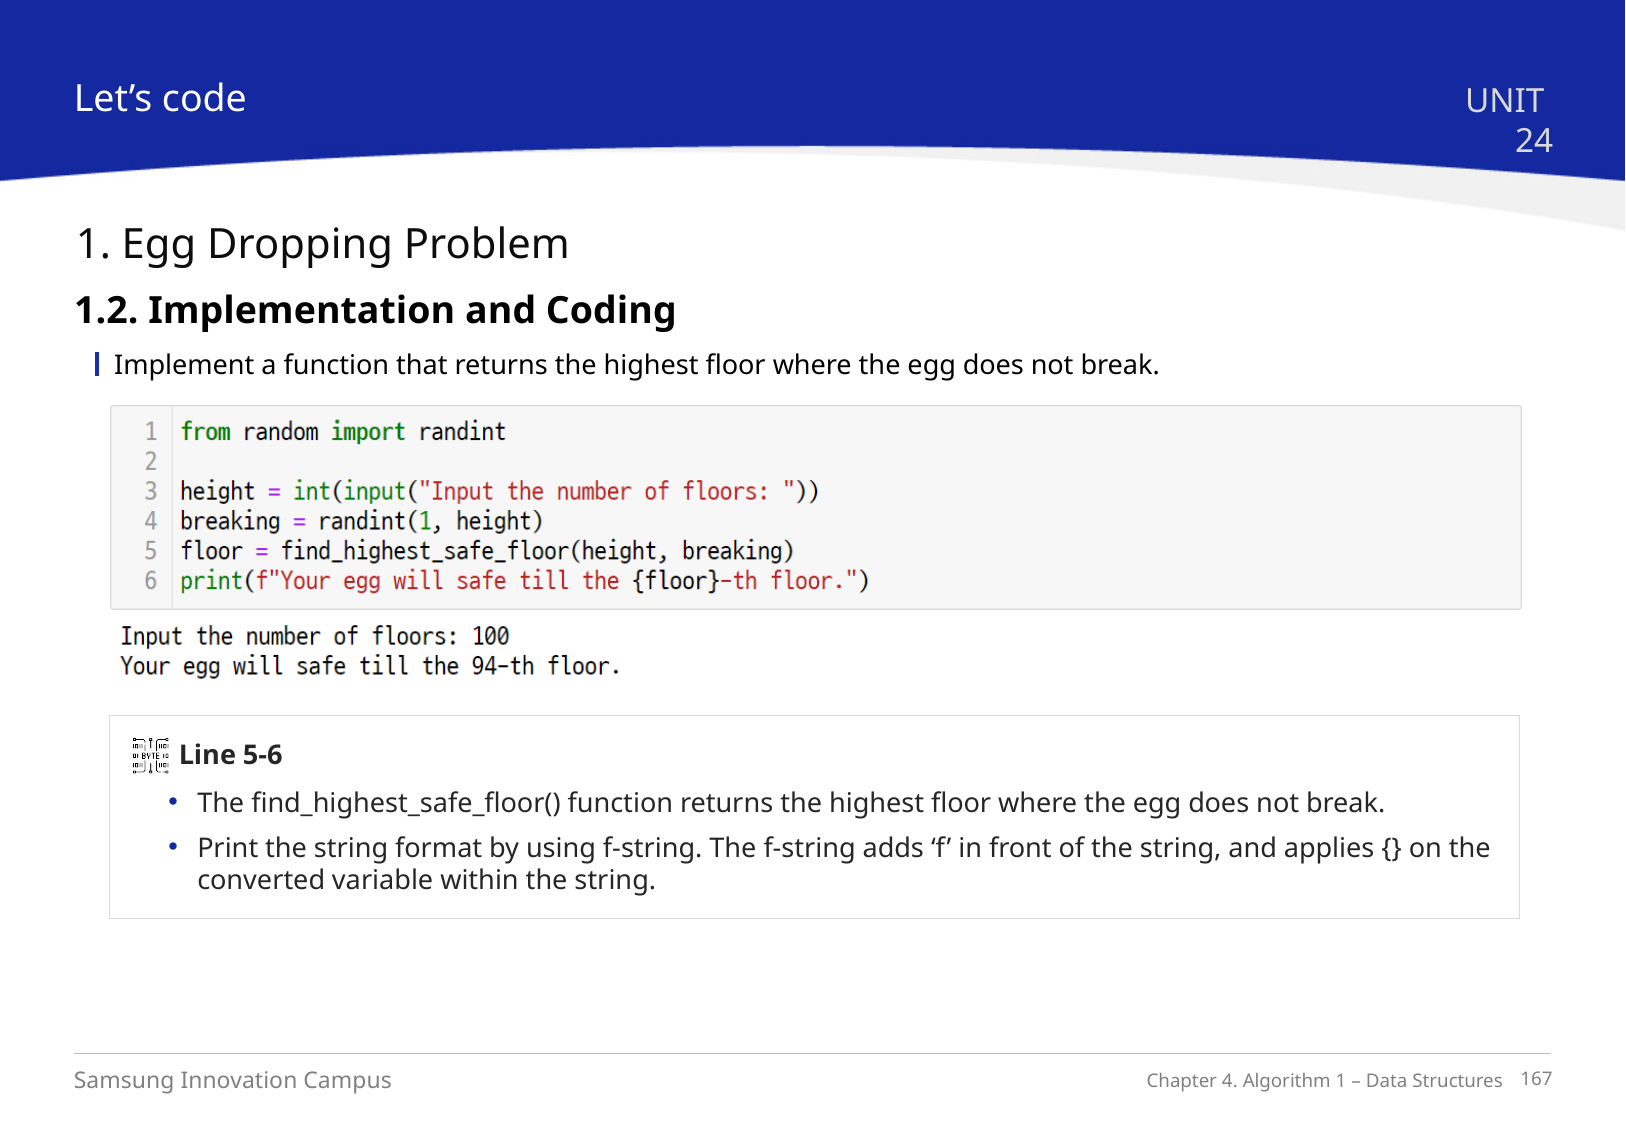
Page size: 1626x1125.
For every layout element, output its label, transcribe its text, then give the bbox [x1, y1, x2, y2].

picture [0, 0, 1625, 1125]
text_box UNIT 24 [1422, 78, 1554, 159]
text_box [59, 216, 1554, 339]
text_box Implement a function that returns the highest floor where the egg does not break. [94, 346, 1554, 381]
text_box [109, 715, 1520, 919]
text_box Let’s code [73, 73, 981, 120]
